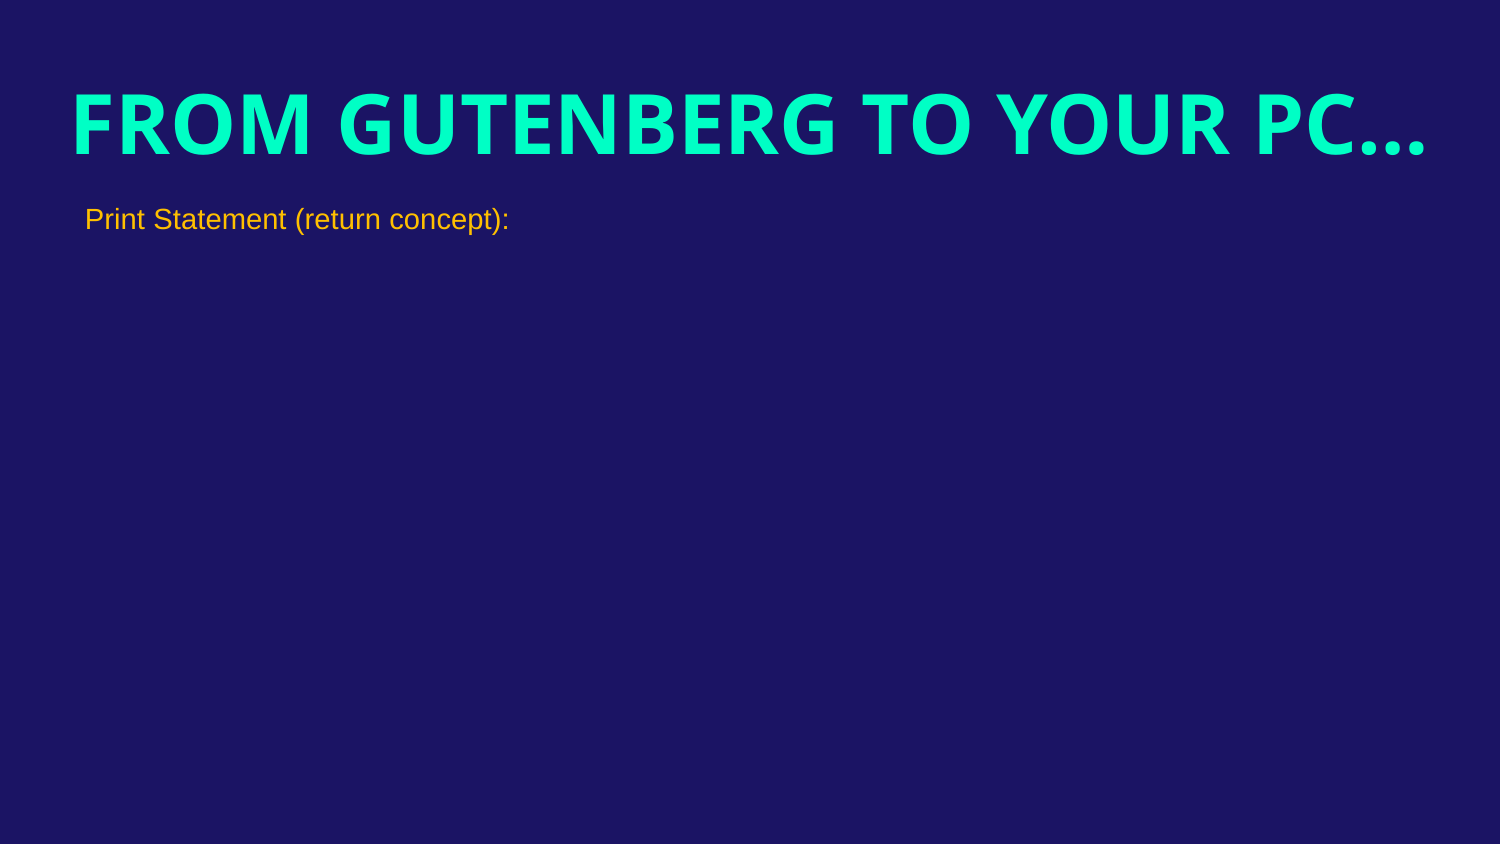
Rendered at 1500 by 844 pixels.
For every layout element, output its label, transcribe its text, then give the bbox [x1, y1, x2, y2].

title FROM GUTENBERG TO YOUR PC… [11, 56, 1489, 166]
text_box Print Statement (return concept): [70, 193, 821, 243]
